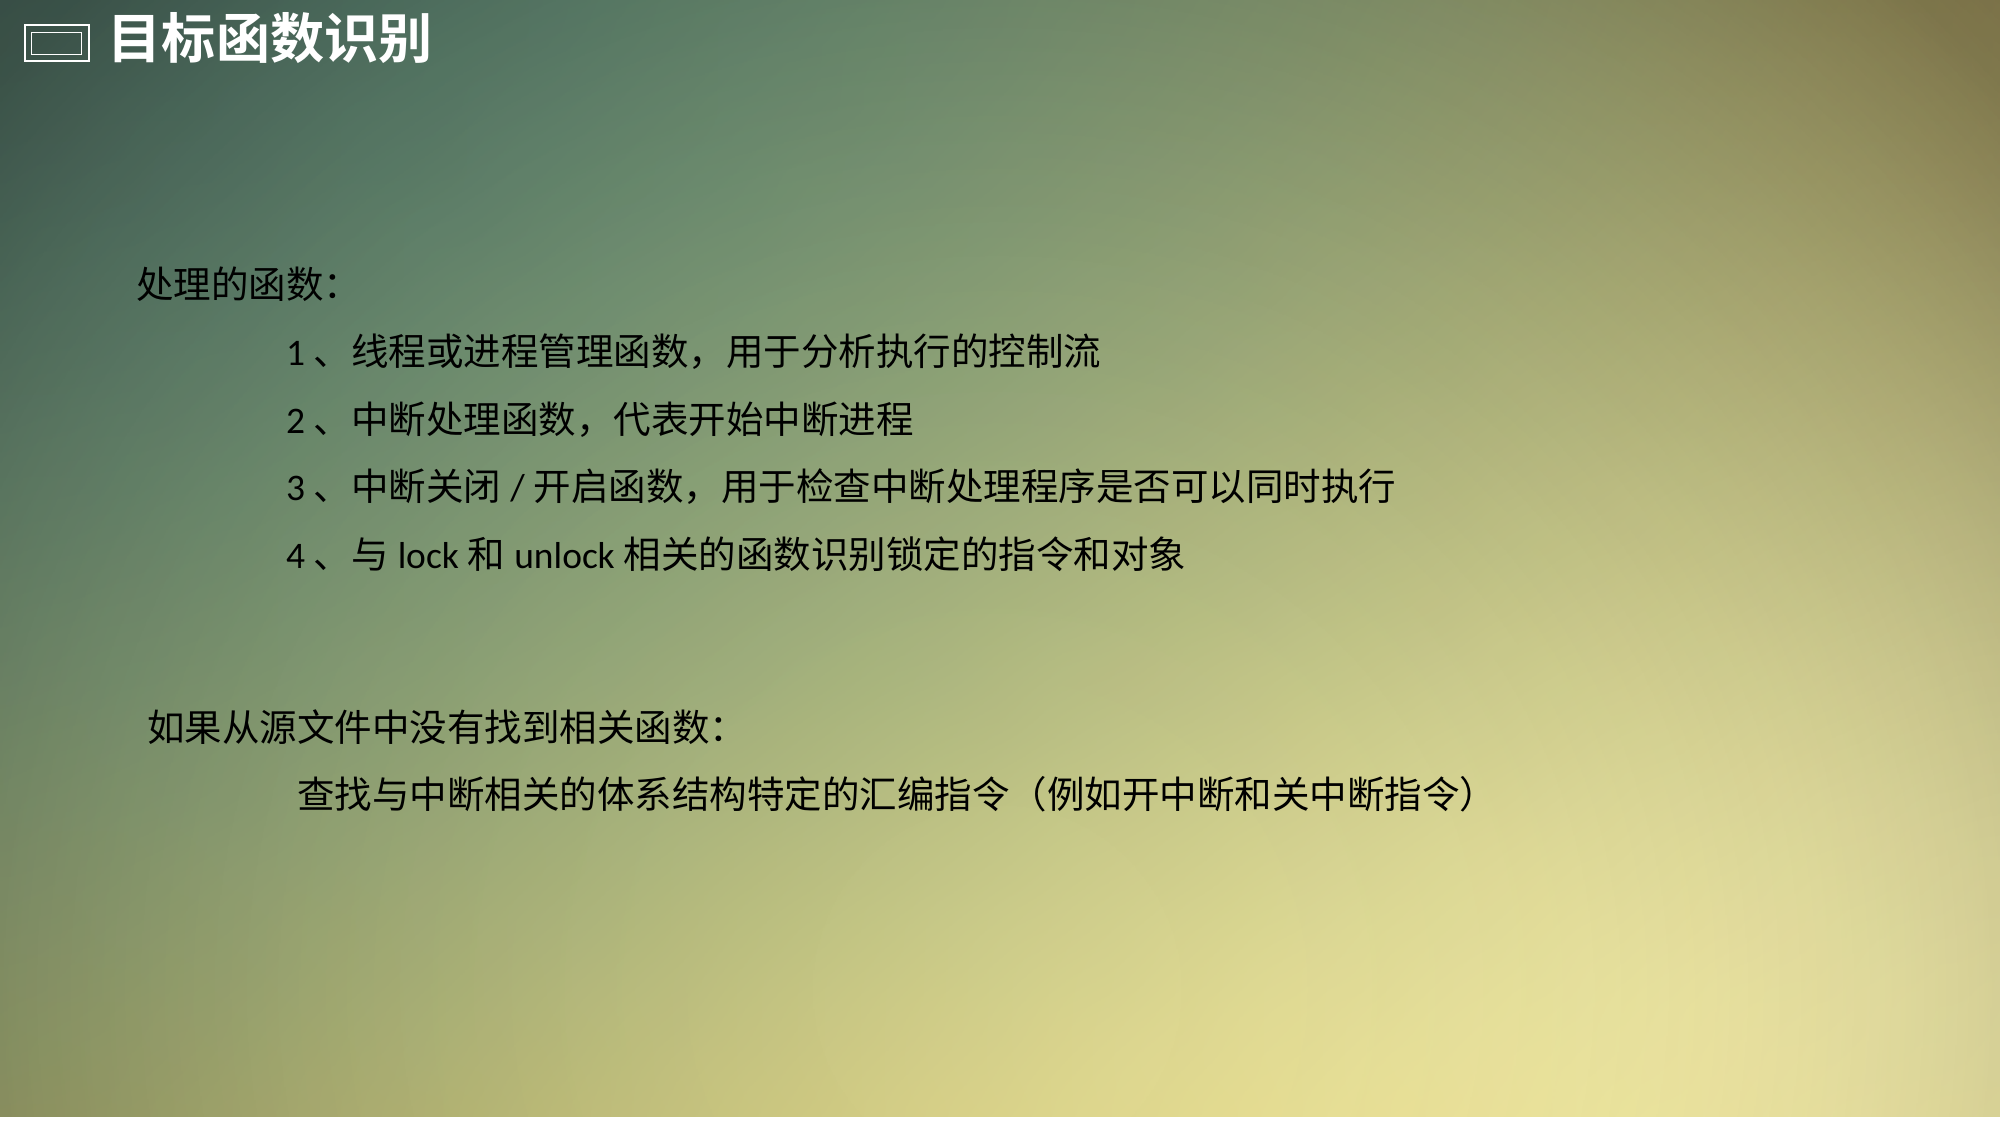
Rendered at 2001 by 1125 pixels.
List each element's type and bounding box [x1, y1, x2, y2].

text_box [25, 25, 89, 61]
picture [0, 0, 2000, 1117]
